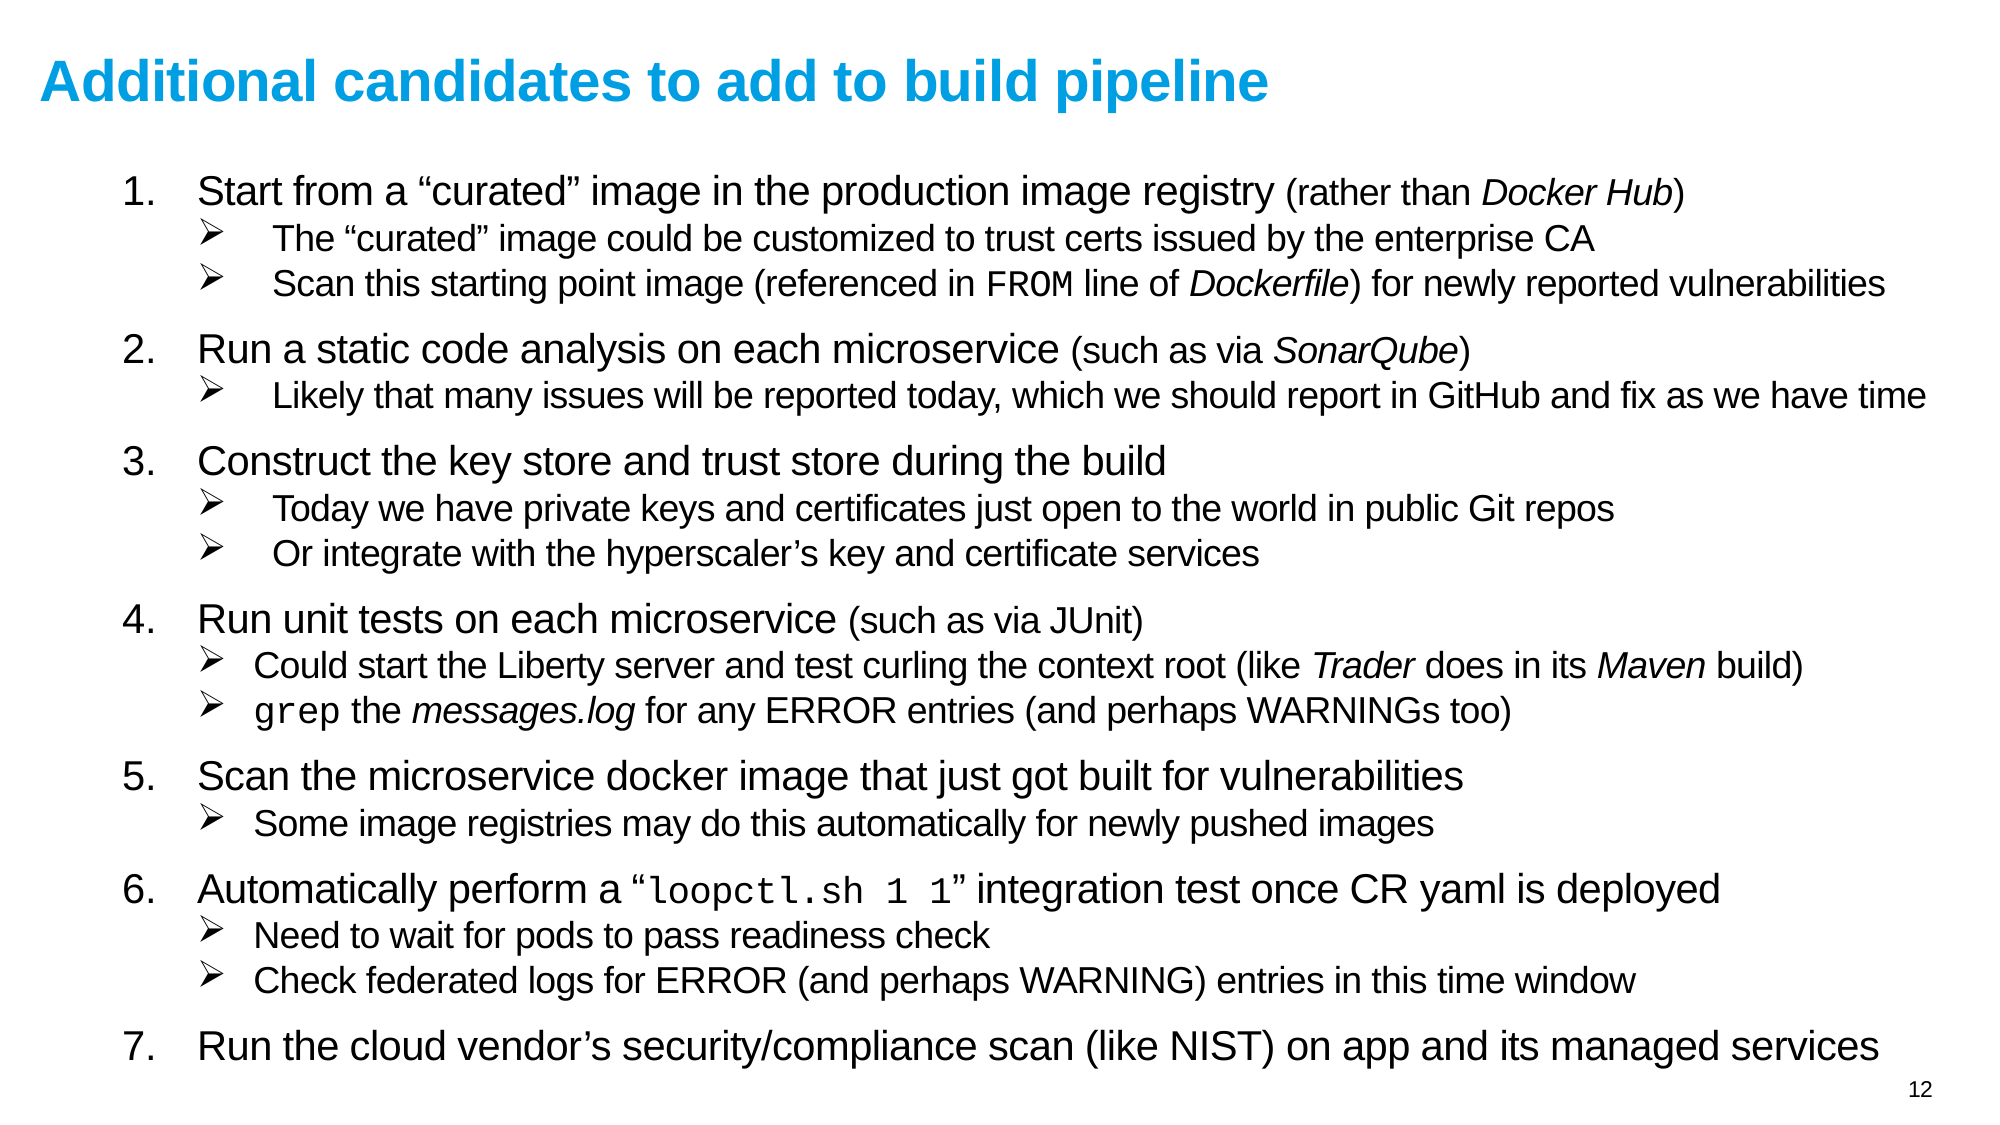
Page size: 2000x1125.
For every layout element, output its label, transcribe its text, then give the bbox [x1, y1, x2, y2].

title Additional candidates to add to build pipeline [39, 43, 1960, 115]
text_box Start from a “curated” image in the production image registry (rather than Docker Hub) The “curated” image could be customized to trust certs issued by the enterprise CA Scan this starting point image (referenced in FROM line of Dockerfile) for newly reported vulnerabilities Run a static code analysis on each microservice (such as via SonarQube) Likely that many issues will be reported today, which we should report in GitHub and fix as we have time Construct the key store and trust store during the build Today we have private keys and certificates just open to the world in public Git repos Or integrate with the hyperscaler’s key and certificate services Run unit tests on each microservice (such as via JUnit) Could start the Liberty server and test curling the context root (like Trader does in its Maven build) grep the messages.log for any ERROR entries (and perhaps WARNINGs too) Scan the microservice docker image that just got built for vulnerabilities Some image registries may do this automatically for newly pushed images Automatically perform a “loopctl.sh 1 1” integration test once CR yaml is deployed Need to wait for pods to pass readiness check Check federated logs for ERROR (and perhaps WARNING) entries in this time window Run the cloud vendor’s security/compliance scan (like NIST) on app and its managed services [122, 163, 1960, 1115]
